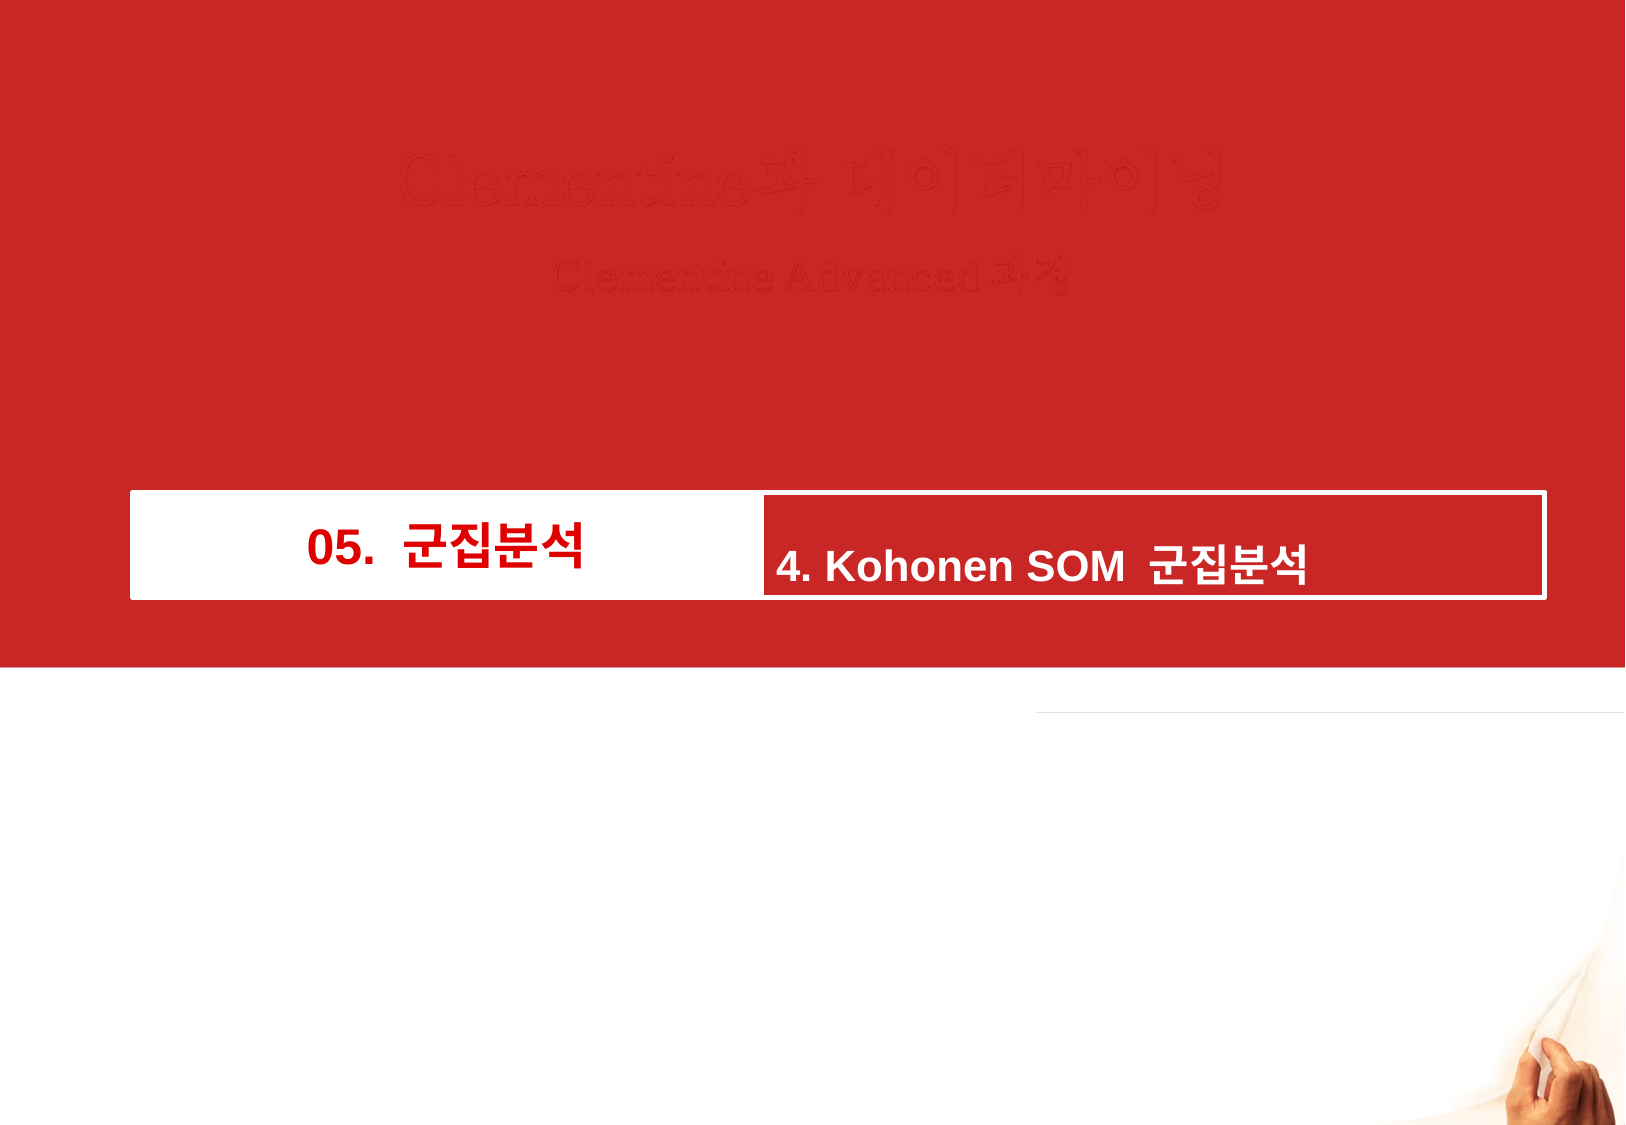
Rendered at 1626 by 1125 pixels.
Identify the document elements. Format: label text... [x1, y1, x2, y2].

text_box 05. 군집분석 [132, 492, 760, 598]
picture [0, 0, 1626, 1125]
text_box 4. Kohonen SOM 군집분석 [761, 492, 1545, 598]
